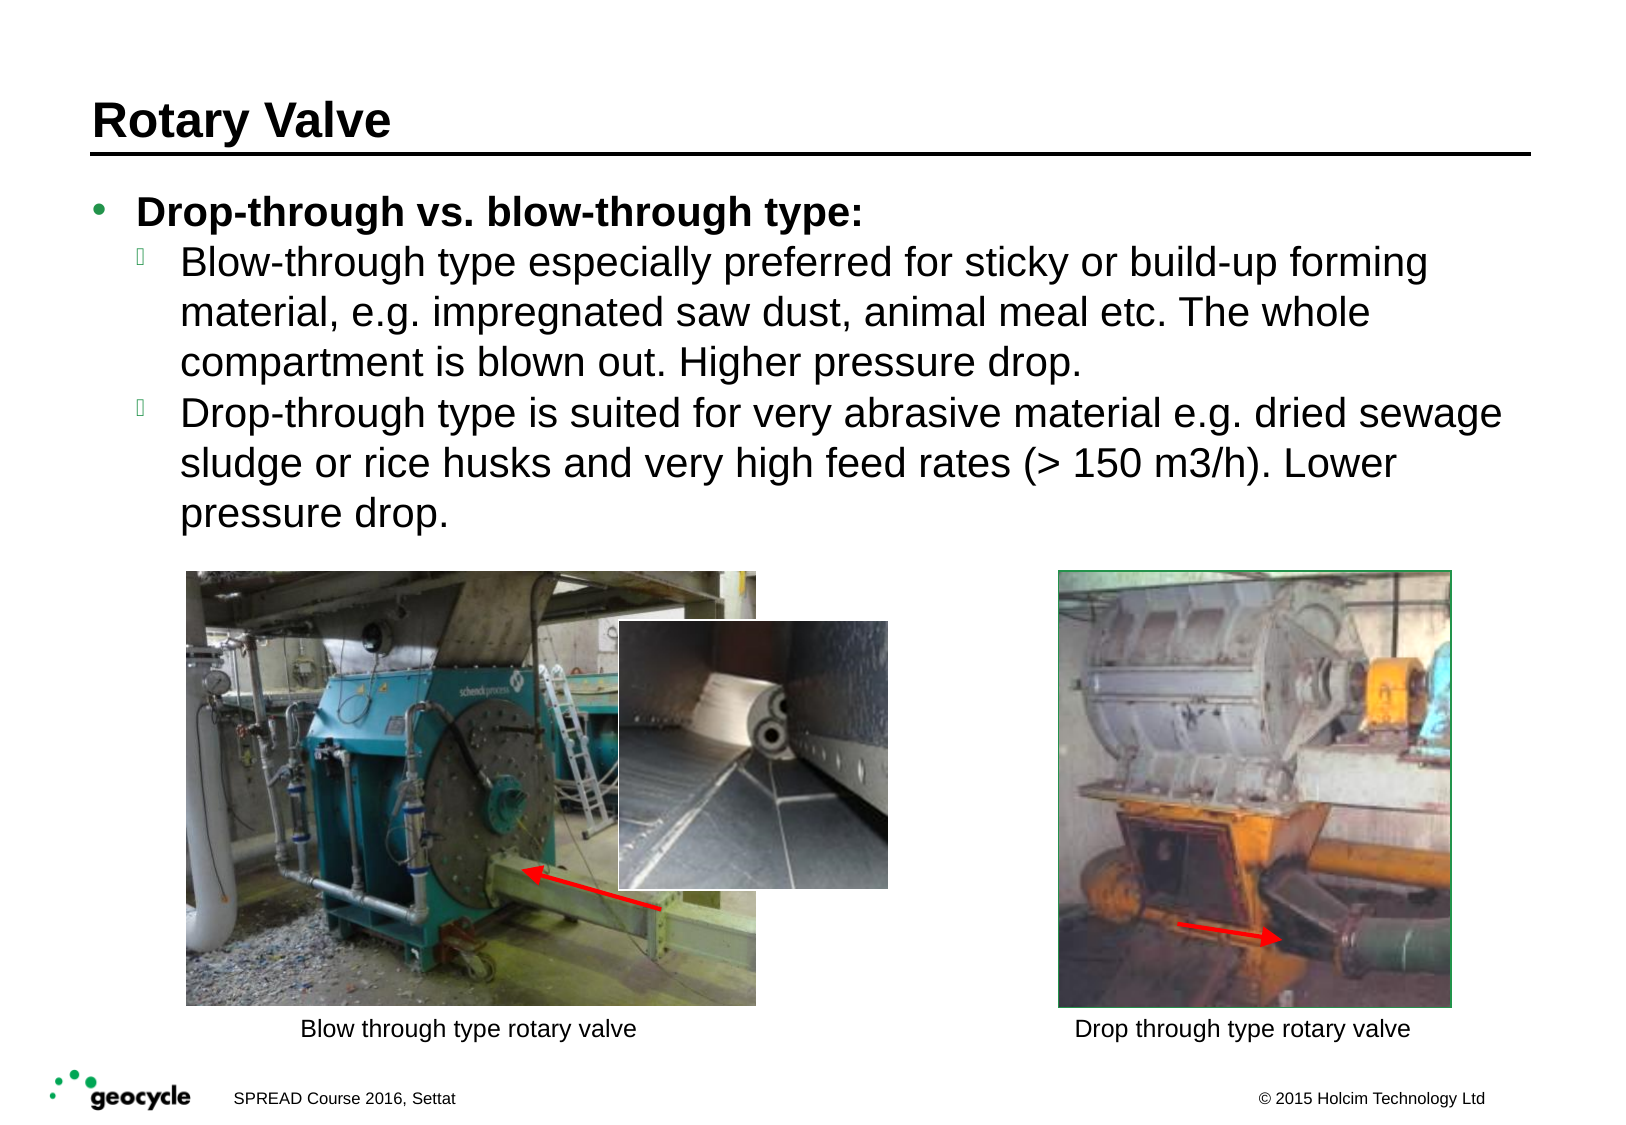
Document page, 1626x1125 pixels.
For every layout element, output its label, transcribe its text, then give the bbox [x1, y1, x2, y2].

text_box Drop through type rotary valve [1059, 1014, 1428, 1051]
text_box Blow through type rotary valve [285, 1014, 653, 1051]
list Drop-through vs. blow-through type: Blow-through type especially preferred for sticky or build-up forming material, e.g. impregnated saw dust, animal meal etc. The whole compartment is blown out. Higher pressure drop. Drop-through type is suited for very abrasive material e.g. dried sewage sludge or rice husks and very high feed rates (> 150 m3/h). Lower pressure drop. [91, 184, 1534, 1024]
picture [1058, 571, 1451, 1008]
footer SPREAD Course 2016, Settat [233, 1087, 813, 1109]
picture [49, 1069, 191, 1111]
picture [186, 571, 889, 1006]
title Rotary Valve [91, 19, 1532, 149]
